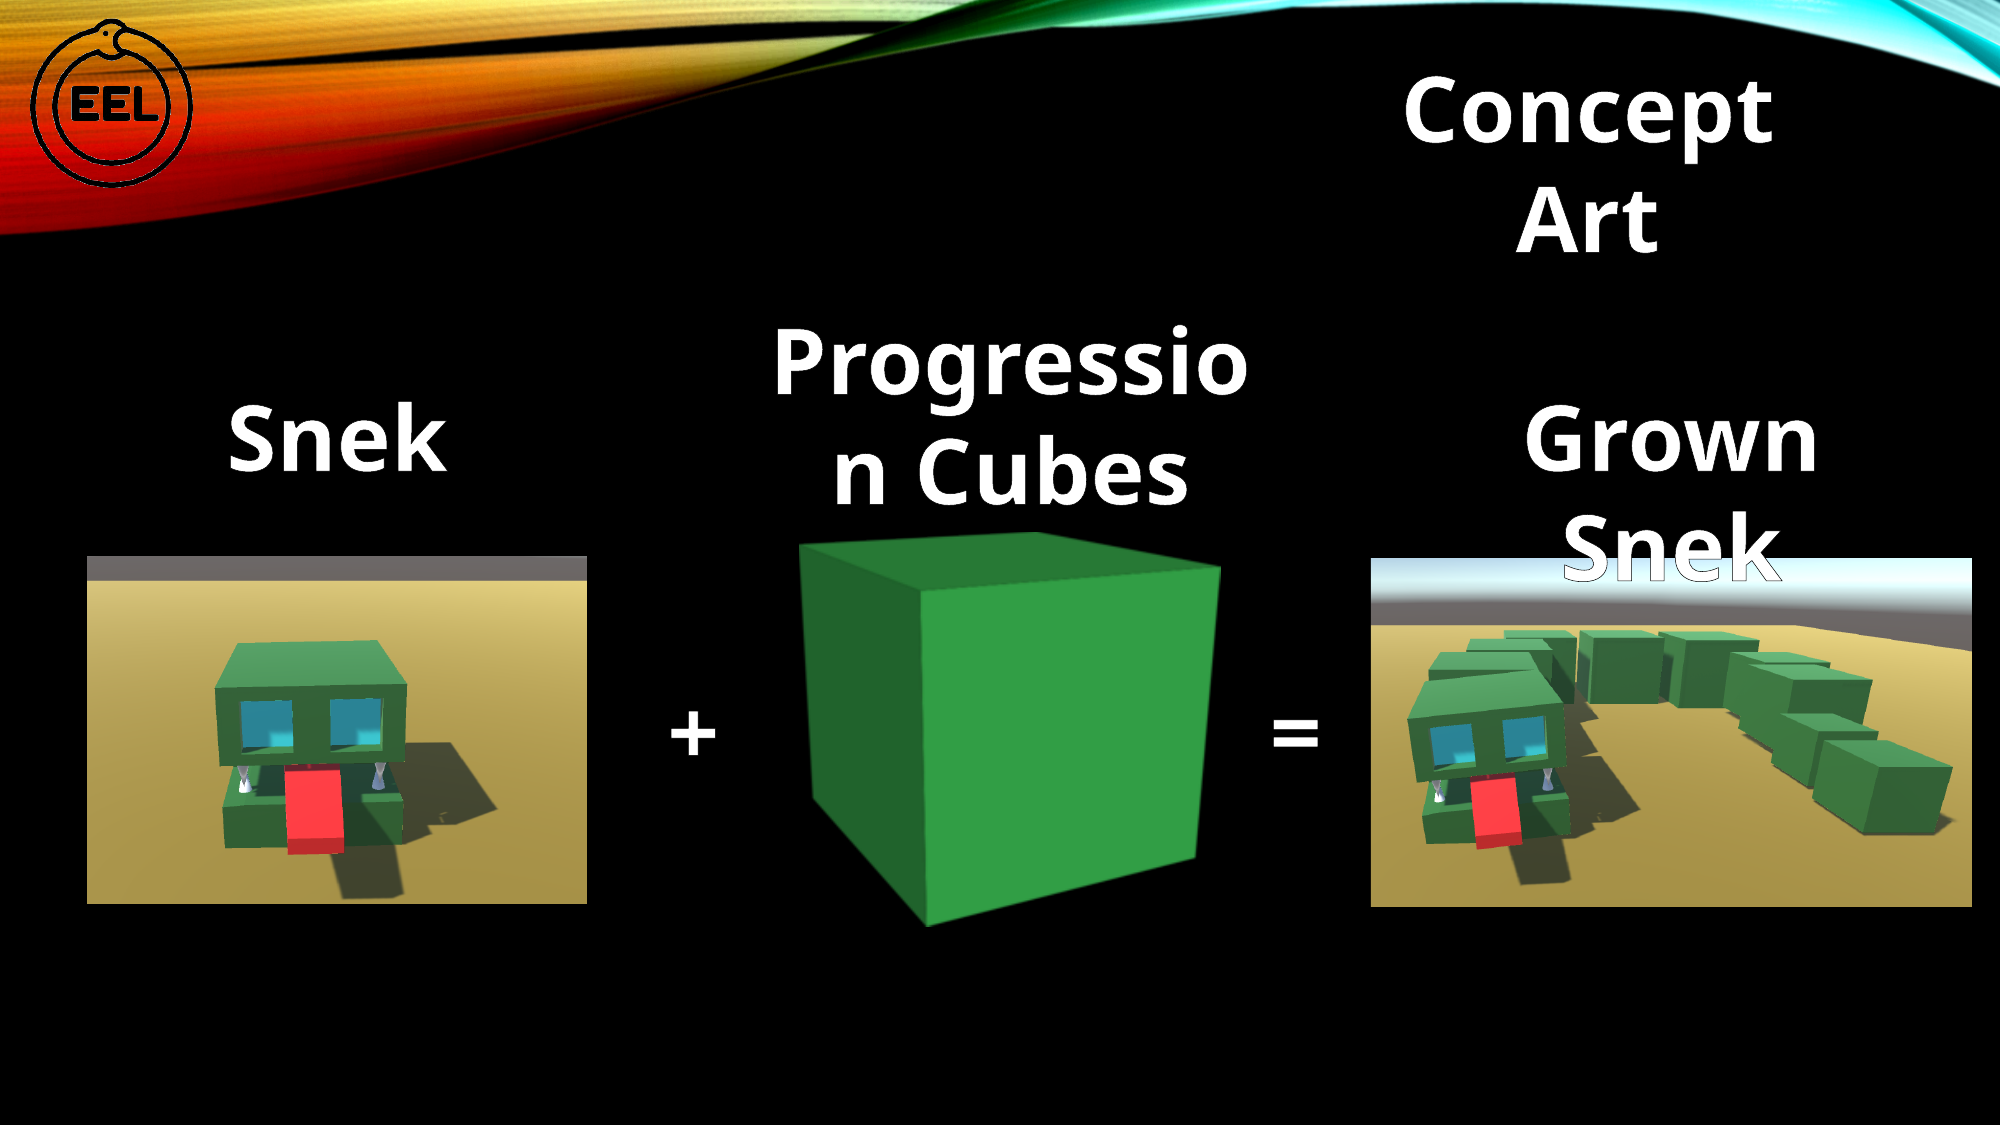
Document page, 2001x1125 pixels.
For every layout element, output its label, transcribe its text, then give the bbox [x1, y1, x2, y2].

picture [86, 556, 588, 904]
text_box Snek [51, 371, 623, 497]
text_box Concept Art [1302, 43, 1874, 278]
text_box Grown Snek [1385, 371, 1957, 558]
text_box Progression Cubes [724, 295, 1296, 531]
picture [0, 0, 2000, 237]
picture [799, 532, 1221, 928]
picture [1370, 558, 1972, 907]
text_box + [639, 666, 747, 792]
text_box = [1242, 666, 1349, 792]
